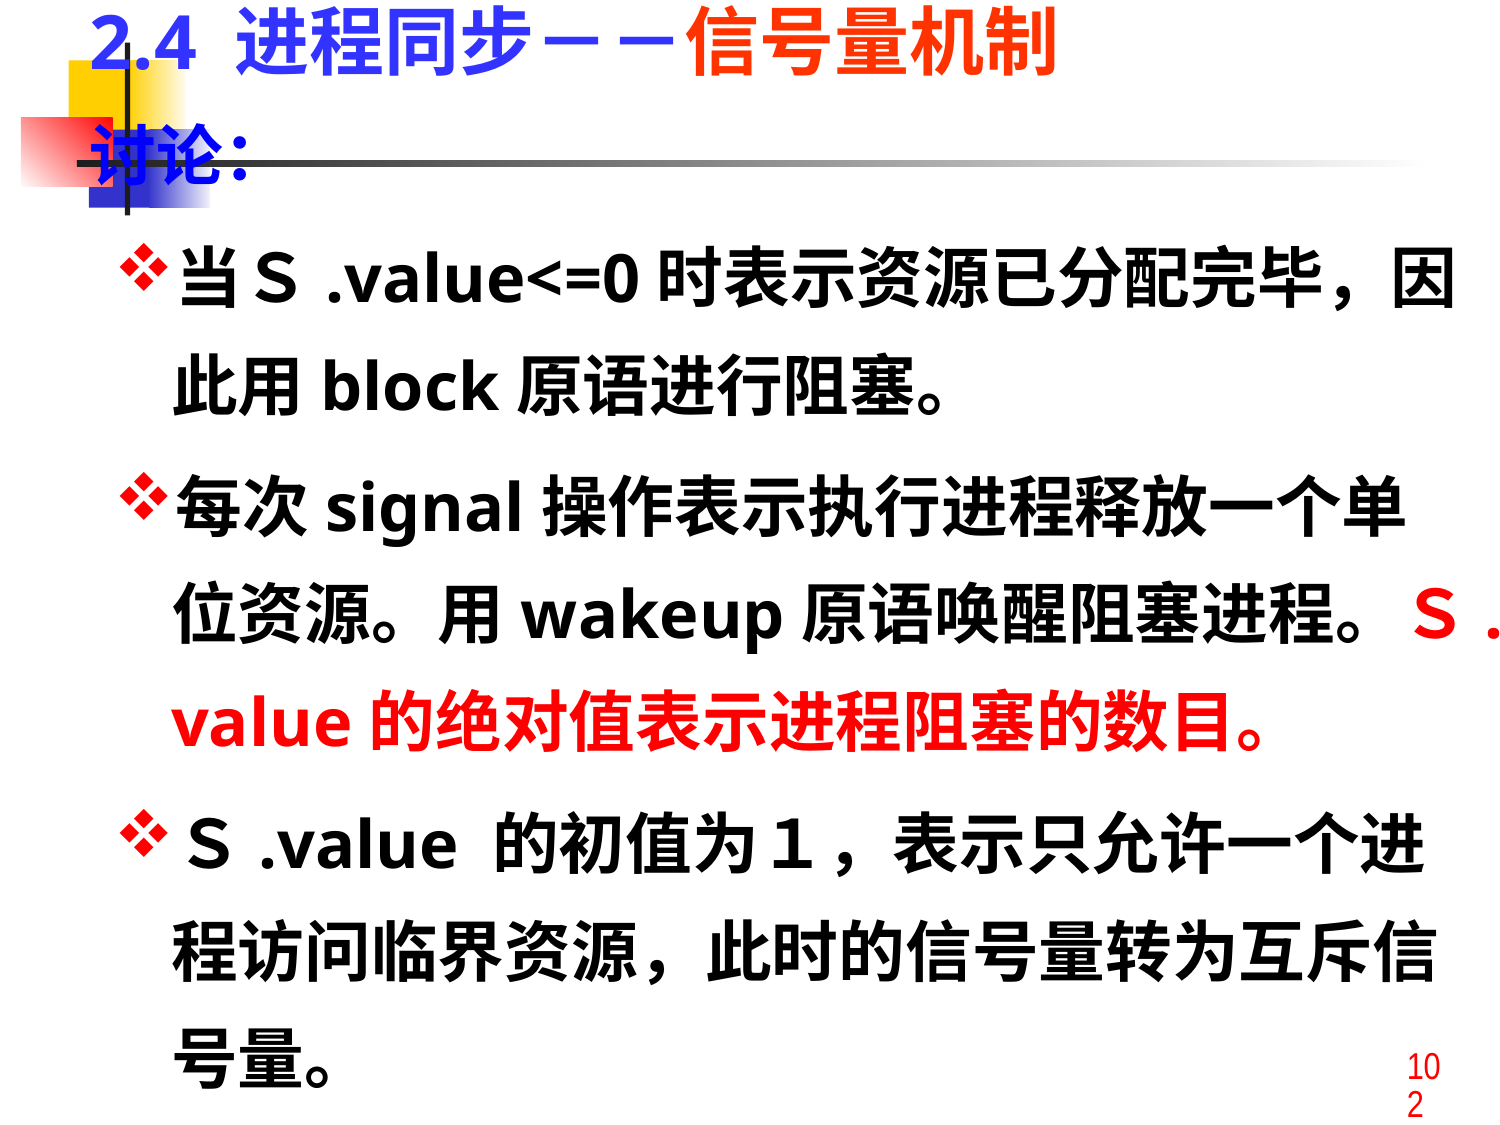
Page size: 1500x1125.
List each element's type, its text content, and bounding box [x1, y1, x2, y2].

text_box 2.4 进程同步－－信号量机制 [74, 0, 1447, 93]
text_box 讨论： [74, 113, 1350, 201]
text_box 102 [1392, 1034, 1471, 1094]
text_box 当Ｓ.value<=0时表示资源已分配完毕，因此用block原语进行阻塞。 每次signal操作表示执行进程释放一个单位资源。用wakeup原语唤醒阻塞进程。Ｓ.value的绝对值表示进程阻塞的数目。 Ｓ.value 的初值为１，表示只允许一个进程访问临界资源，此时的信号量转为互斥信号量。 [99, 200, 1488, 1075]
